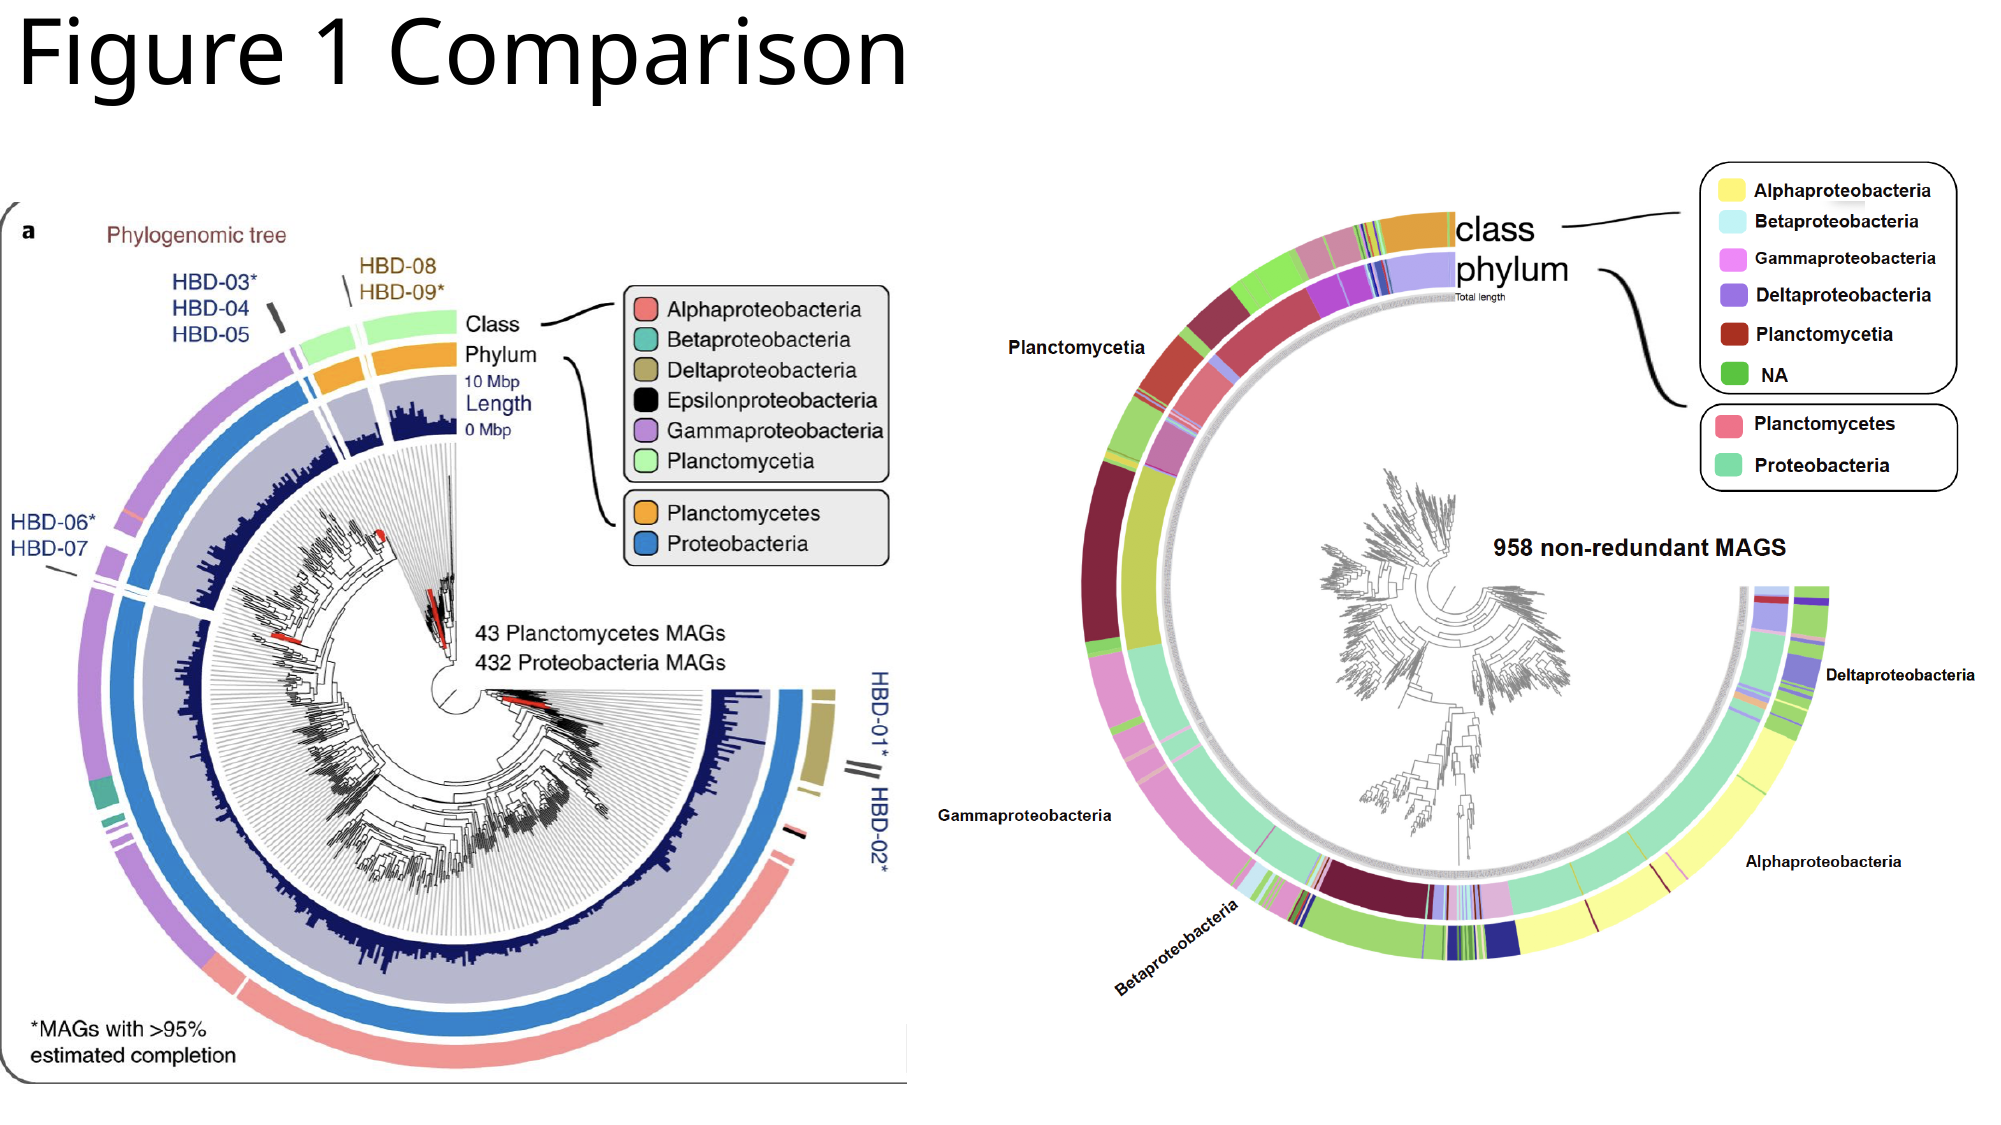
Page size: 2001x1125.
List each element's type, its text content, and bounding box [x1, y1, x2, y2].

title Figure 1 Comparison [0, 0, 1725, 164]
picture [0, 146, 1999, 1084]
